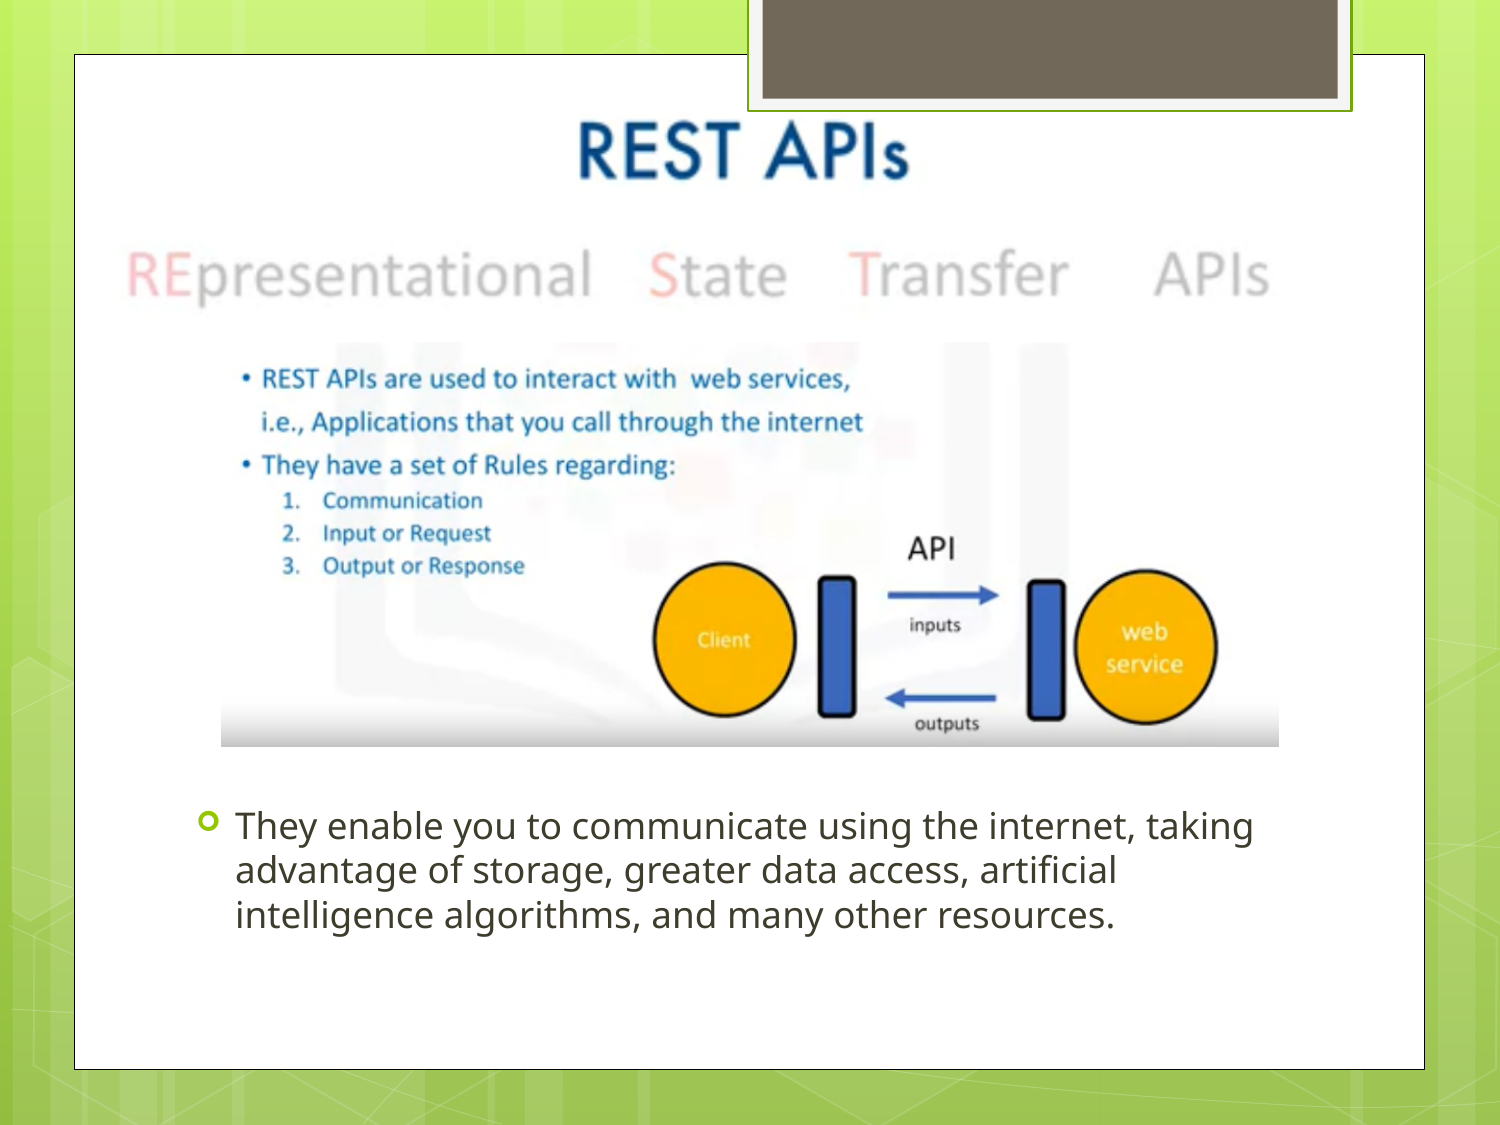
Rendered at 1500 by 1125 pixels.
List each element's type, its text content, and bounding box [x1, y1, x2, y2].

picture [74, 112, 1376, 747]
list They enable you to communicate using the internet, taking advantage of storage, greater data access, artificial intelligence algorithms, and many other resources. [171, 381, 1283, 957]
